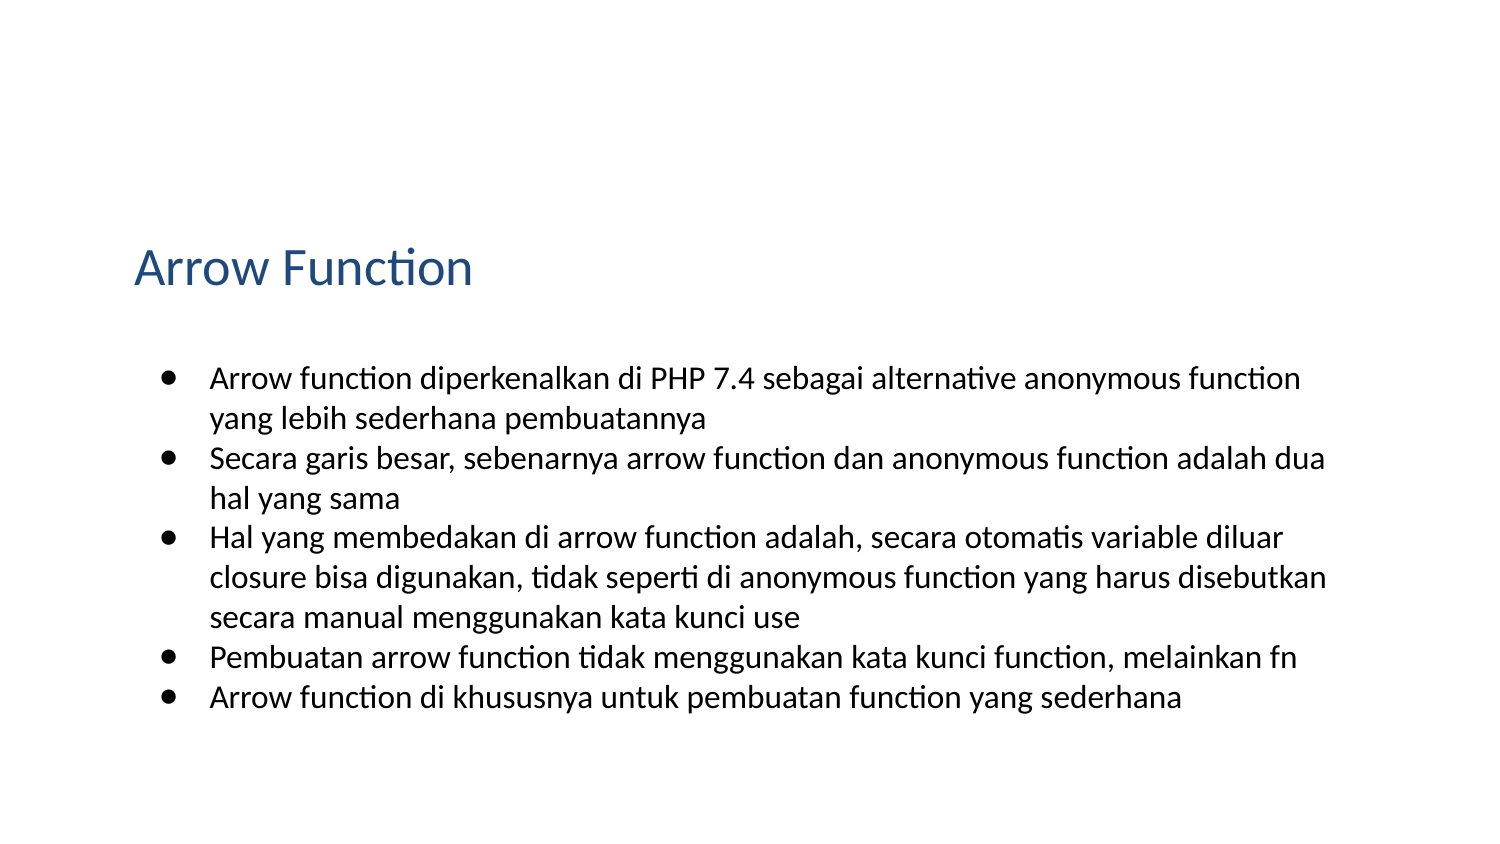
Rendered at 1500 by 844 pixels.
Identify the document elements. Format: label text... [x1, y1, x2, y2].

title Arrow Function [119, 216, 1381, 305]
list Arrow function diperkenalkan di PHP 7.4 sebagai alternative anonymous function yang lebih sederhana pembuatannya Secara garis besar, sebenarnya arrow function dan anonymous function adalah dua hal yang sama Hal yang membedakan di arrow function adalah, secara otomatis variable diluar closure bisa digunakan, tidak seperti di anonymous function yang harus disebutkan secara manual menggunakan kata kunci use Pembuatan arrow function tidak menggunakan kata kunci function, melainkan fn Arrow function di khususnya untuk pembuatan function yang sederhana [119, 341, 1381, 712]
